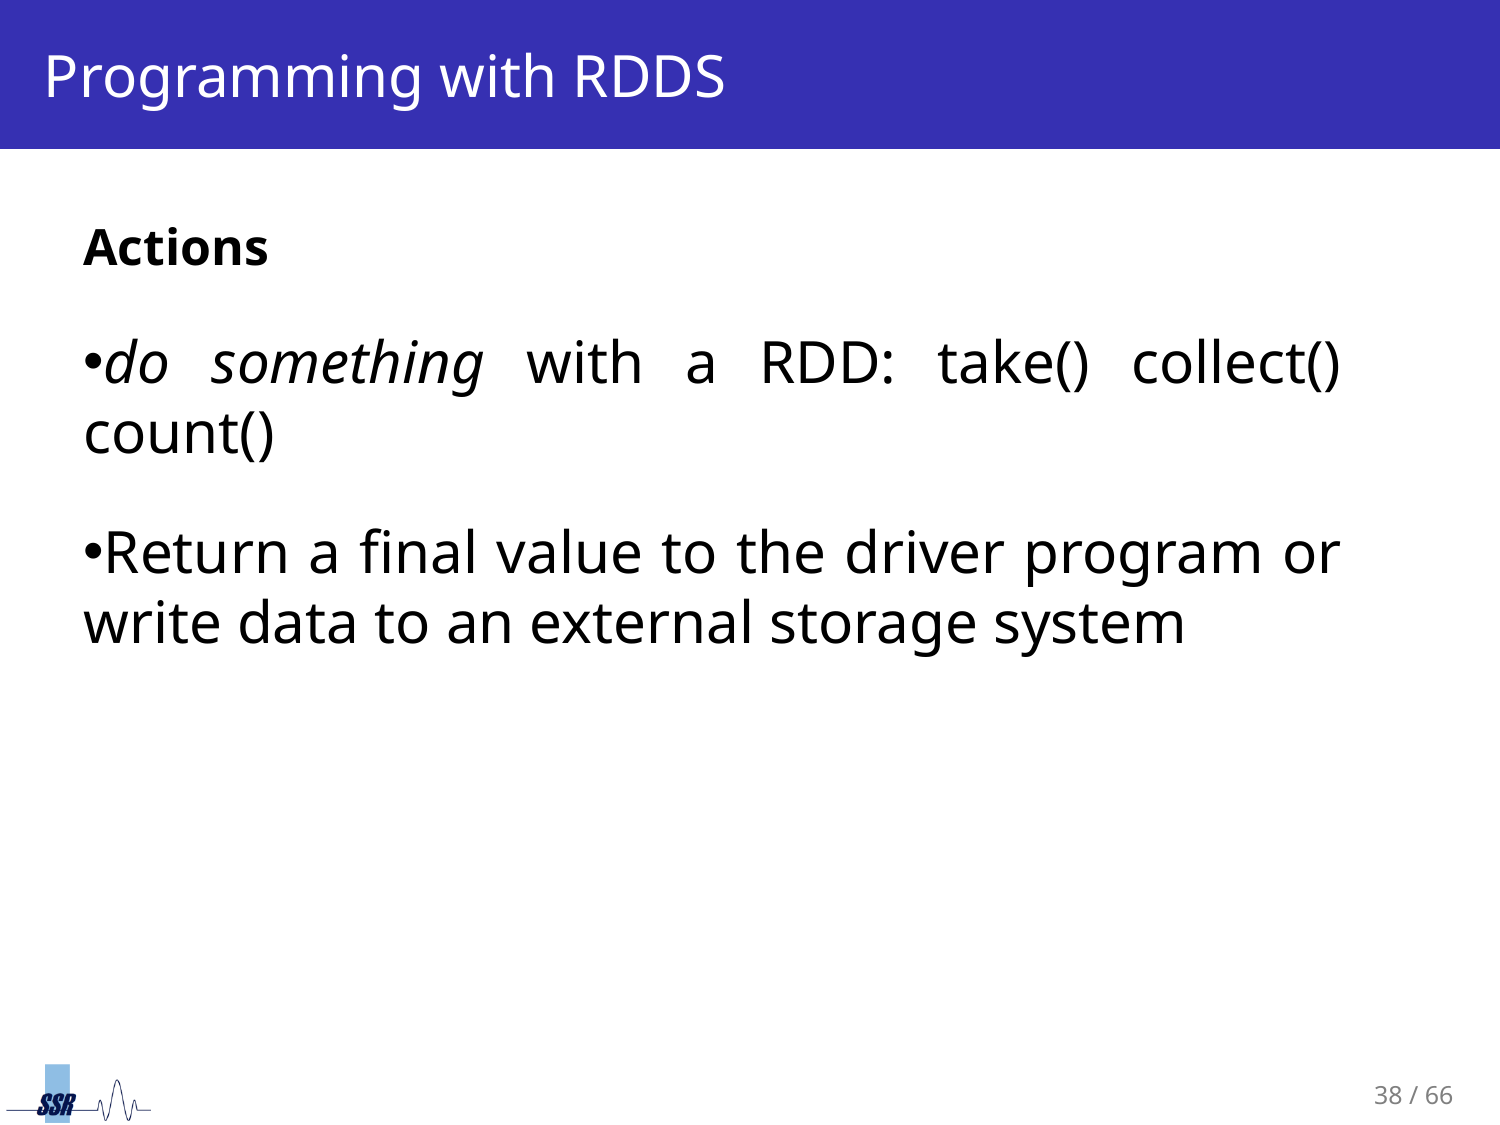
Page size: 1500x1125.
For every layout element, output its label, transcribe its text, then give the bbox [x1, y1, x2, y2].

text_box Actions do something with a RDD: take() collect() count() Return a final value to the driver program or write data to an external storage system [68, 208, 1357, 773]
picture [1, 1062, 151, 1125]
title Programming with RDDS [0, 0, 1500, 151]
